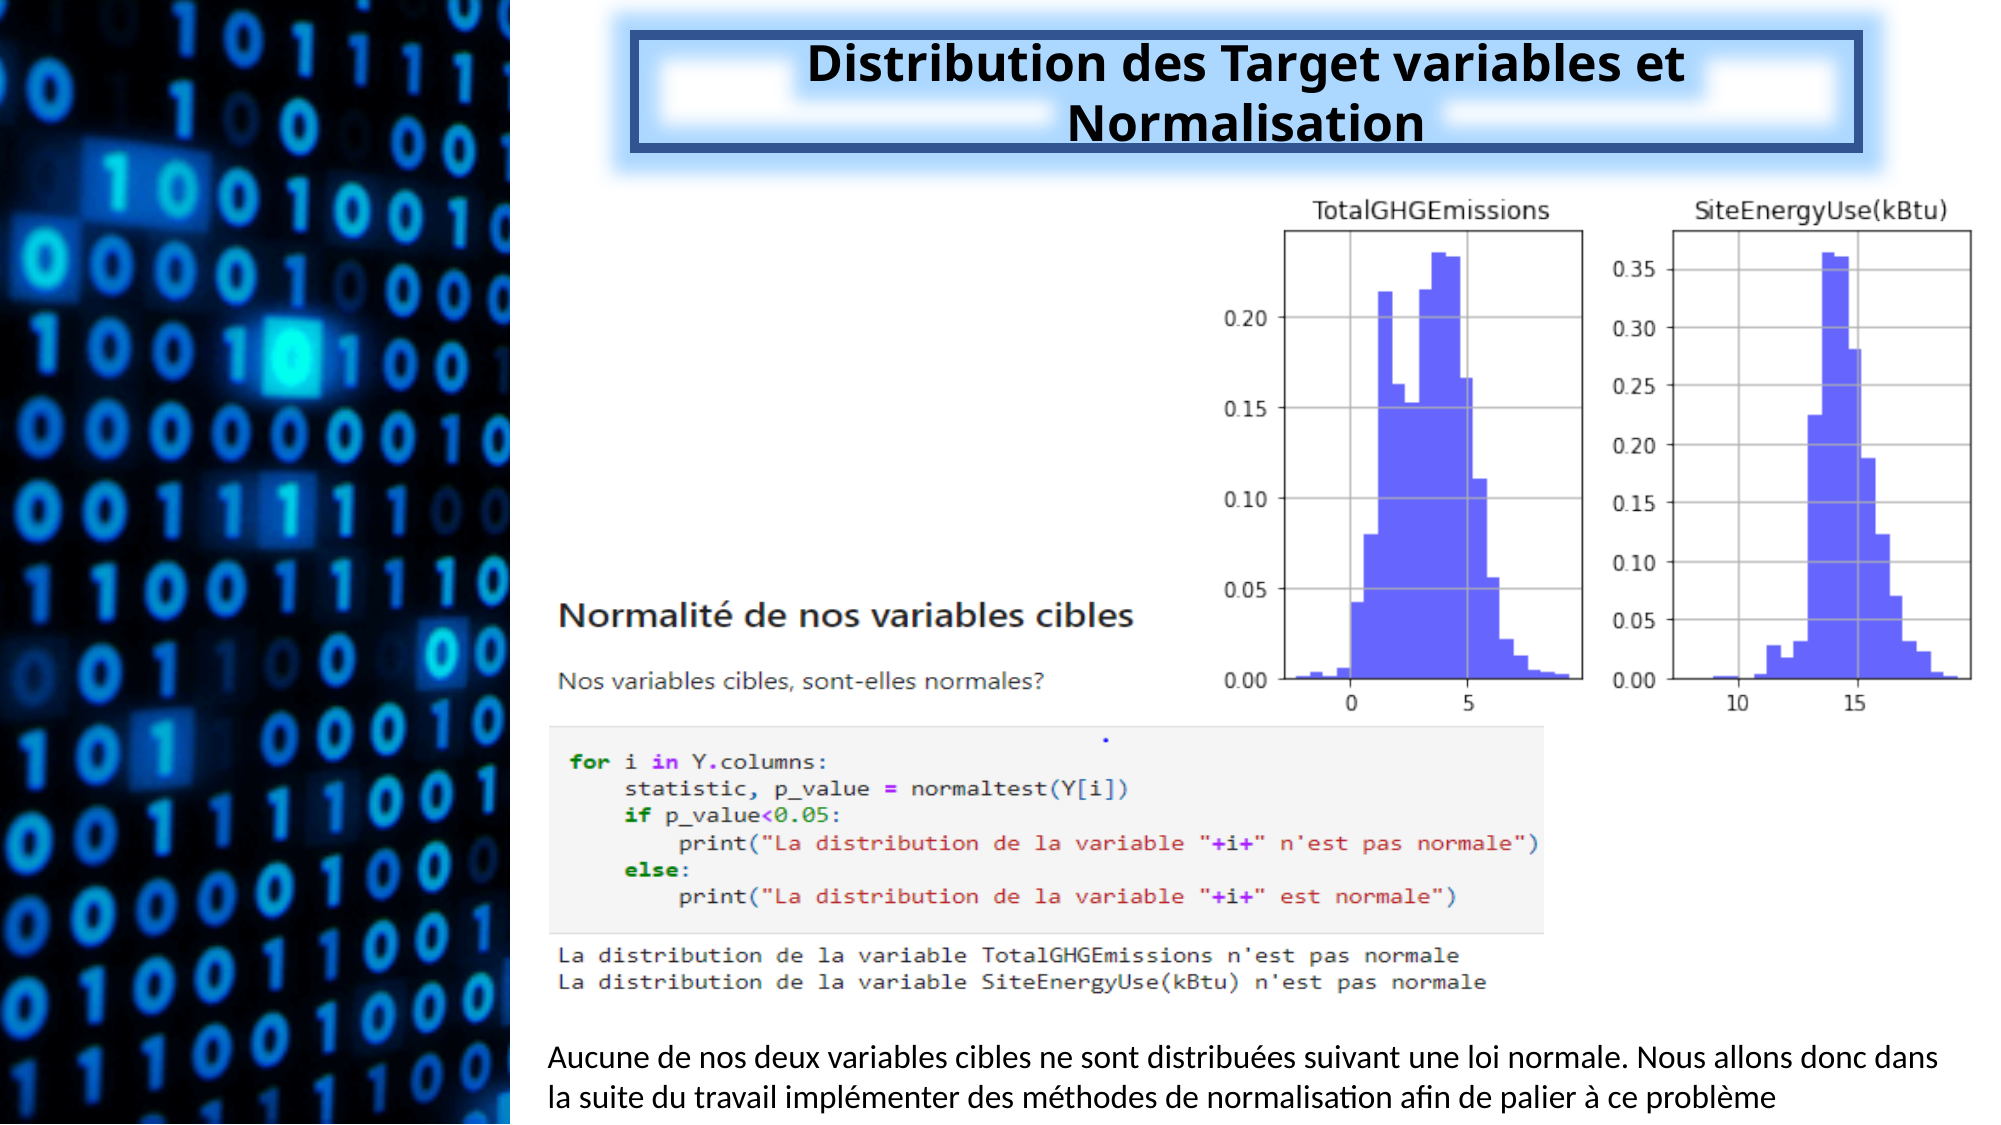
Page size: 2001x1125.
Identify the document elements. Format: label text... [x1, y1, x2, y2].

text_box Distribution des Target variables et Normalisation [633, 34, 1860, 149]
text_box Aucune de nos deux variables cibles ne sont distribuées suivant une loi normale. Nous allons donc dans la suite du travail implémenter des méthodes de normalisation afin de palier à ce problème [532, 1028, 1961, 1123]
picture [549, 185, 1985, 1029]
picture [0, 0, 510, 1124]
